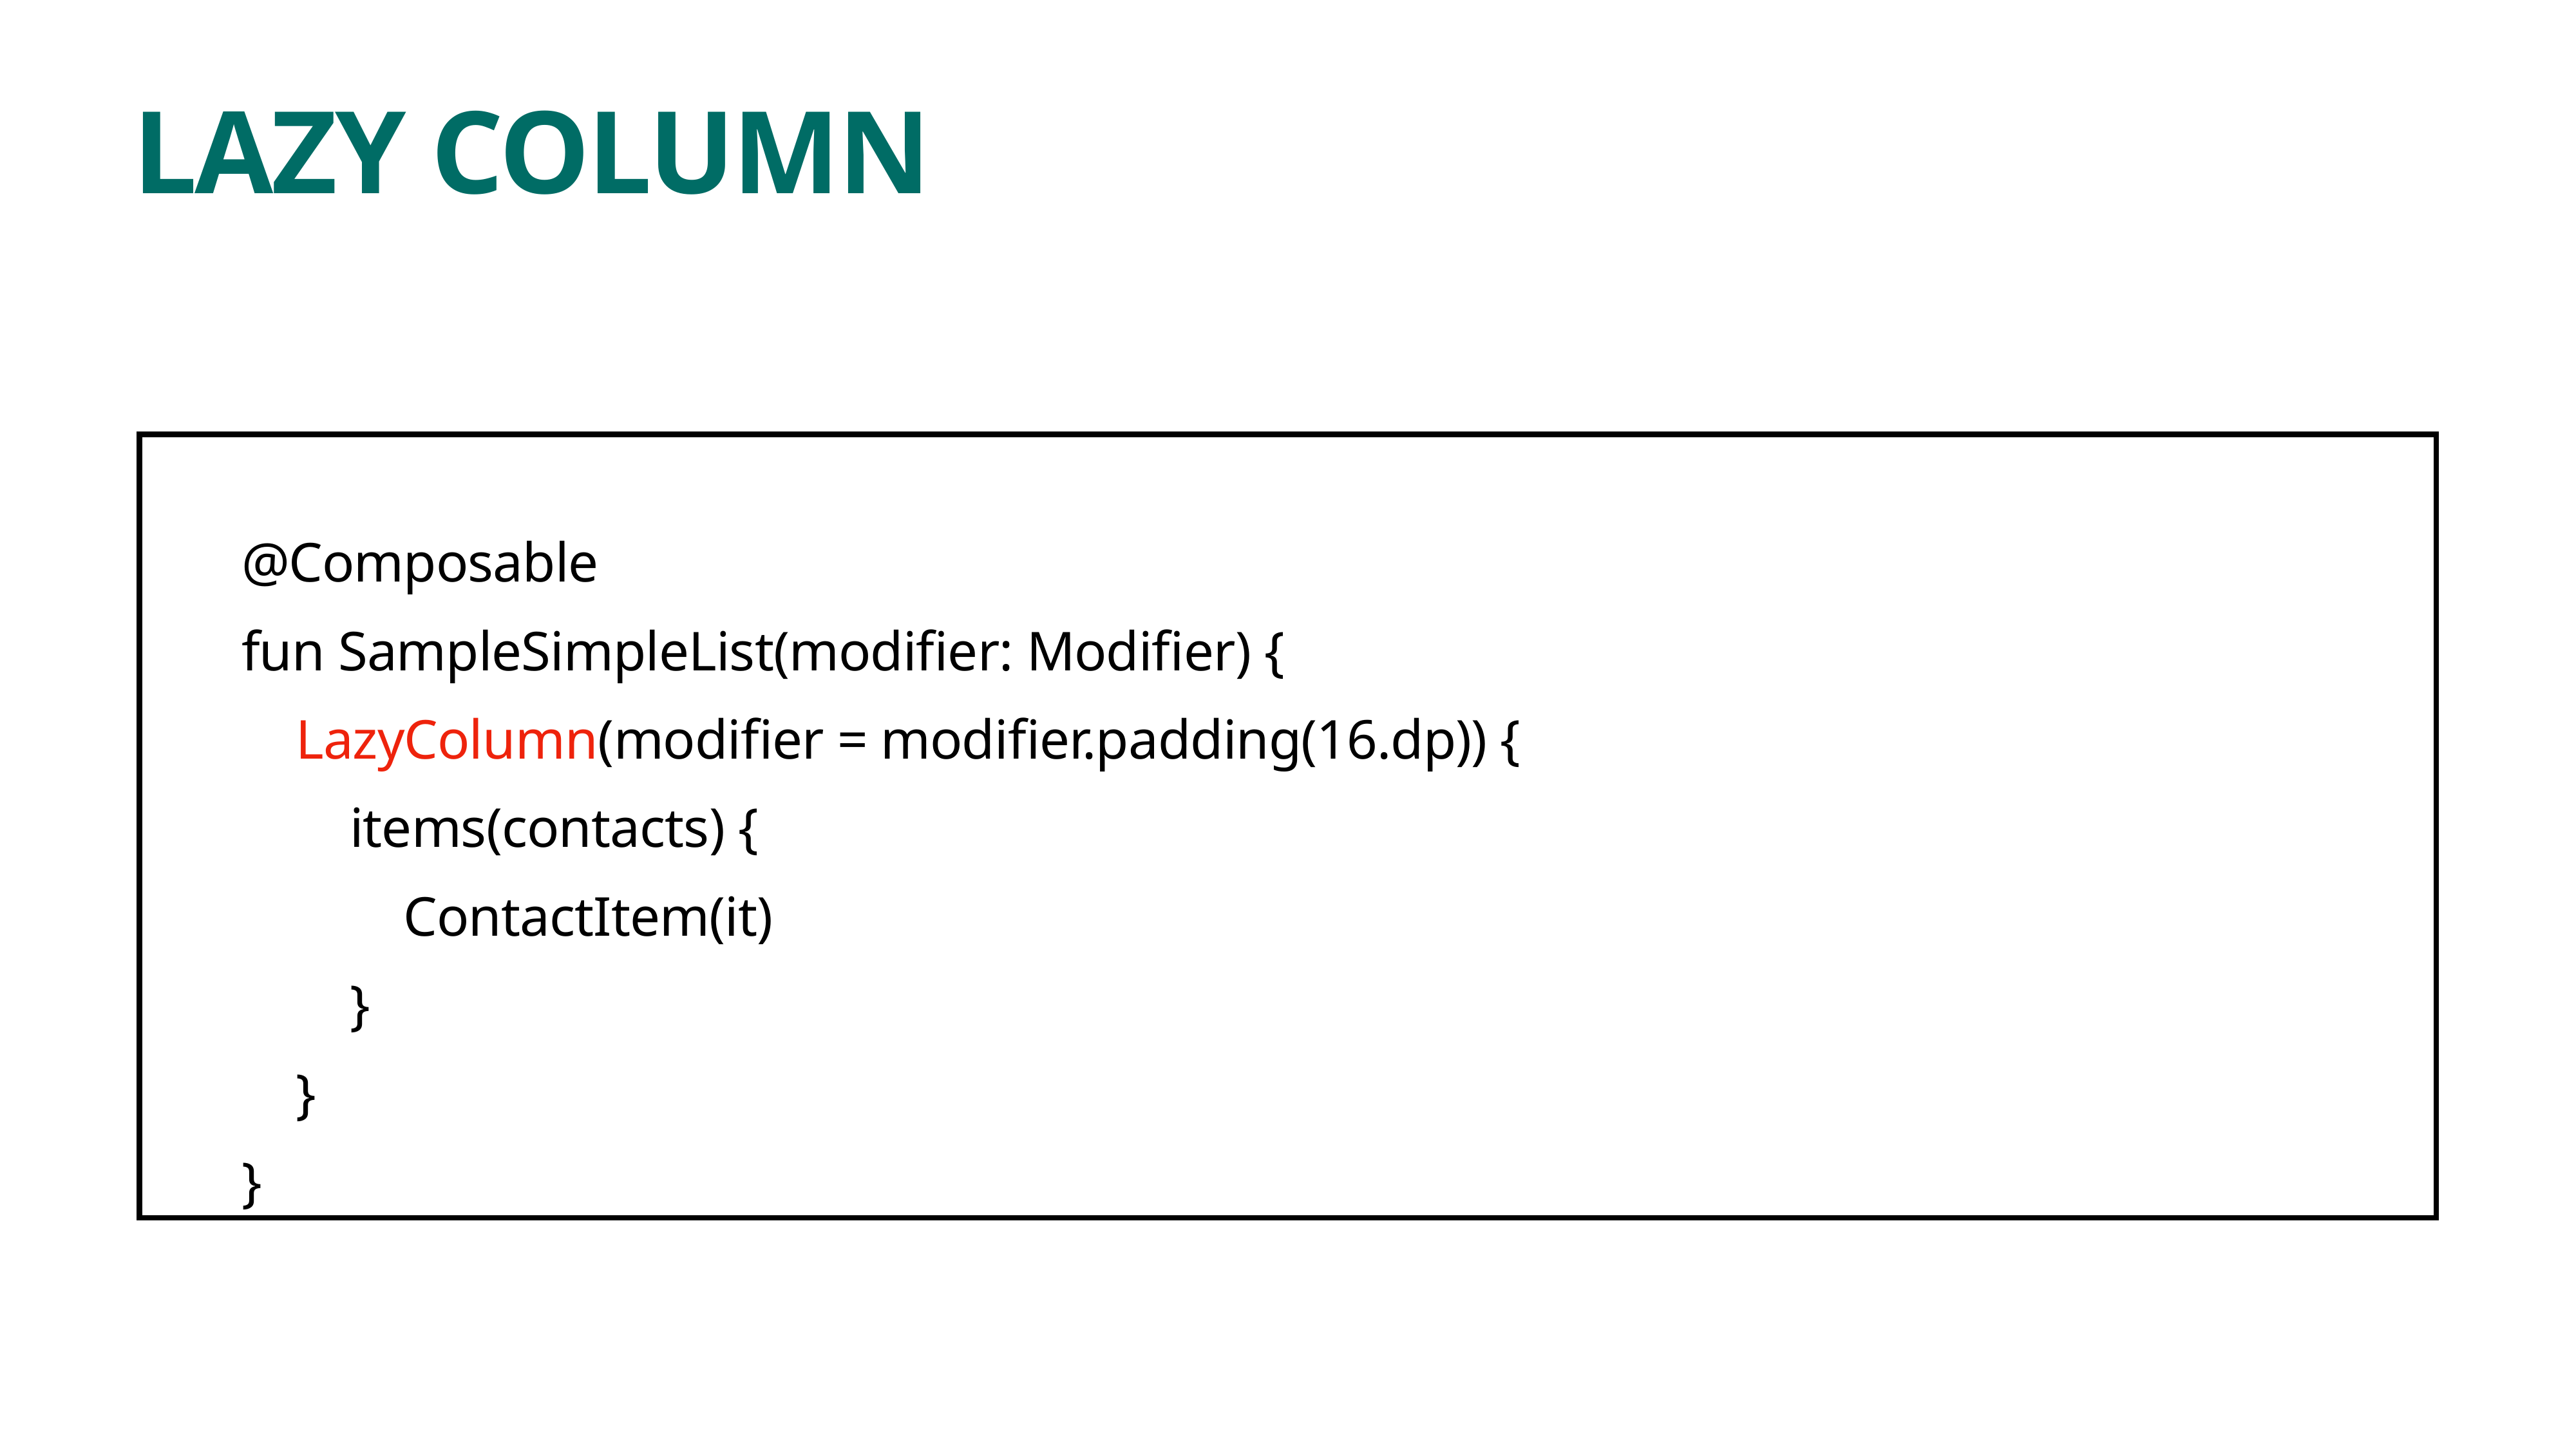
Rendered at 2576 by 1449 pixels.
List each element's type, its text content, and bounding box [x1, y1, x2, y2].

text_box @Composable fun SampleSimpleList(modifier: Modifier) { LazyColumn(modifier = modifier.padding(16.dp)) { items(contacts) { ContactItem(it) } } } [139, 434, 2437, 1218]
title LAZY COLUMN [127, 100, 2449, 252]
